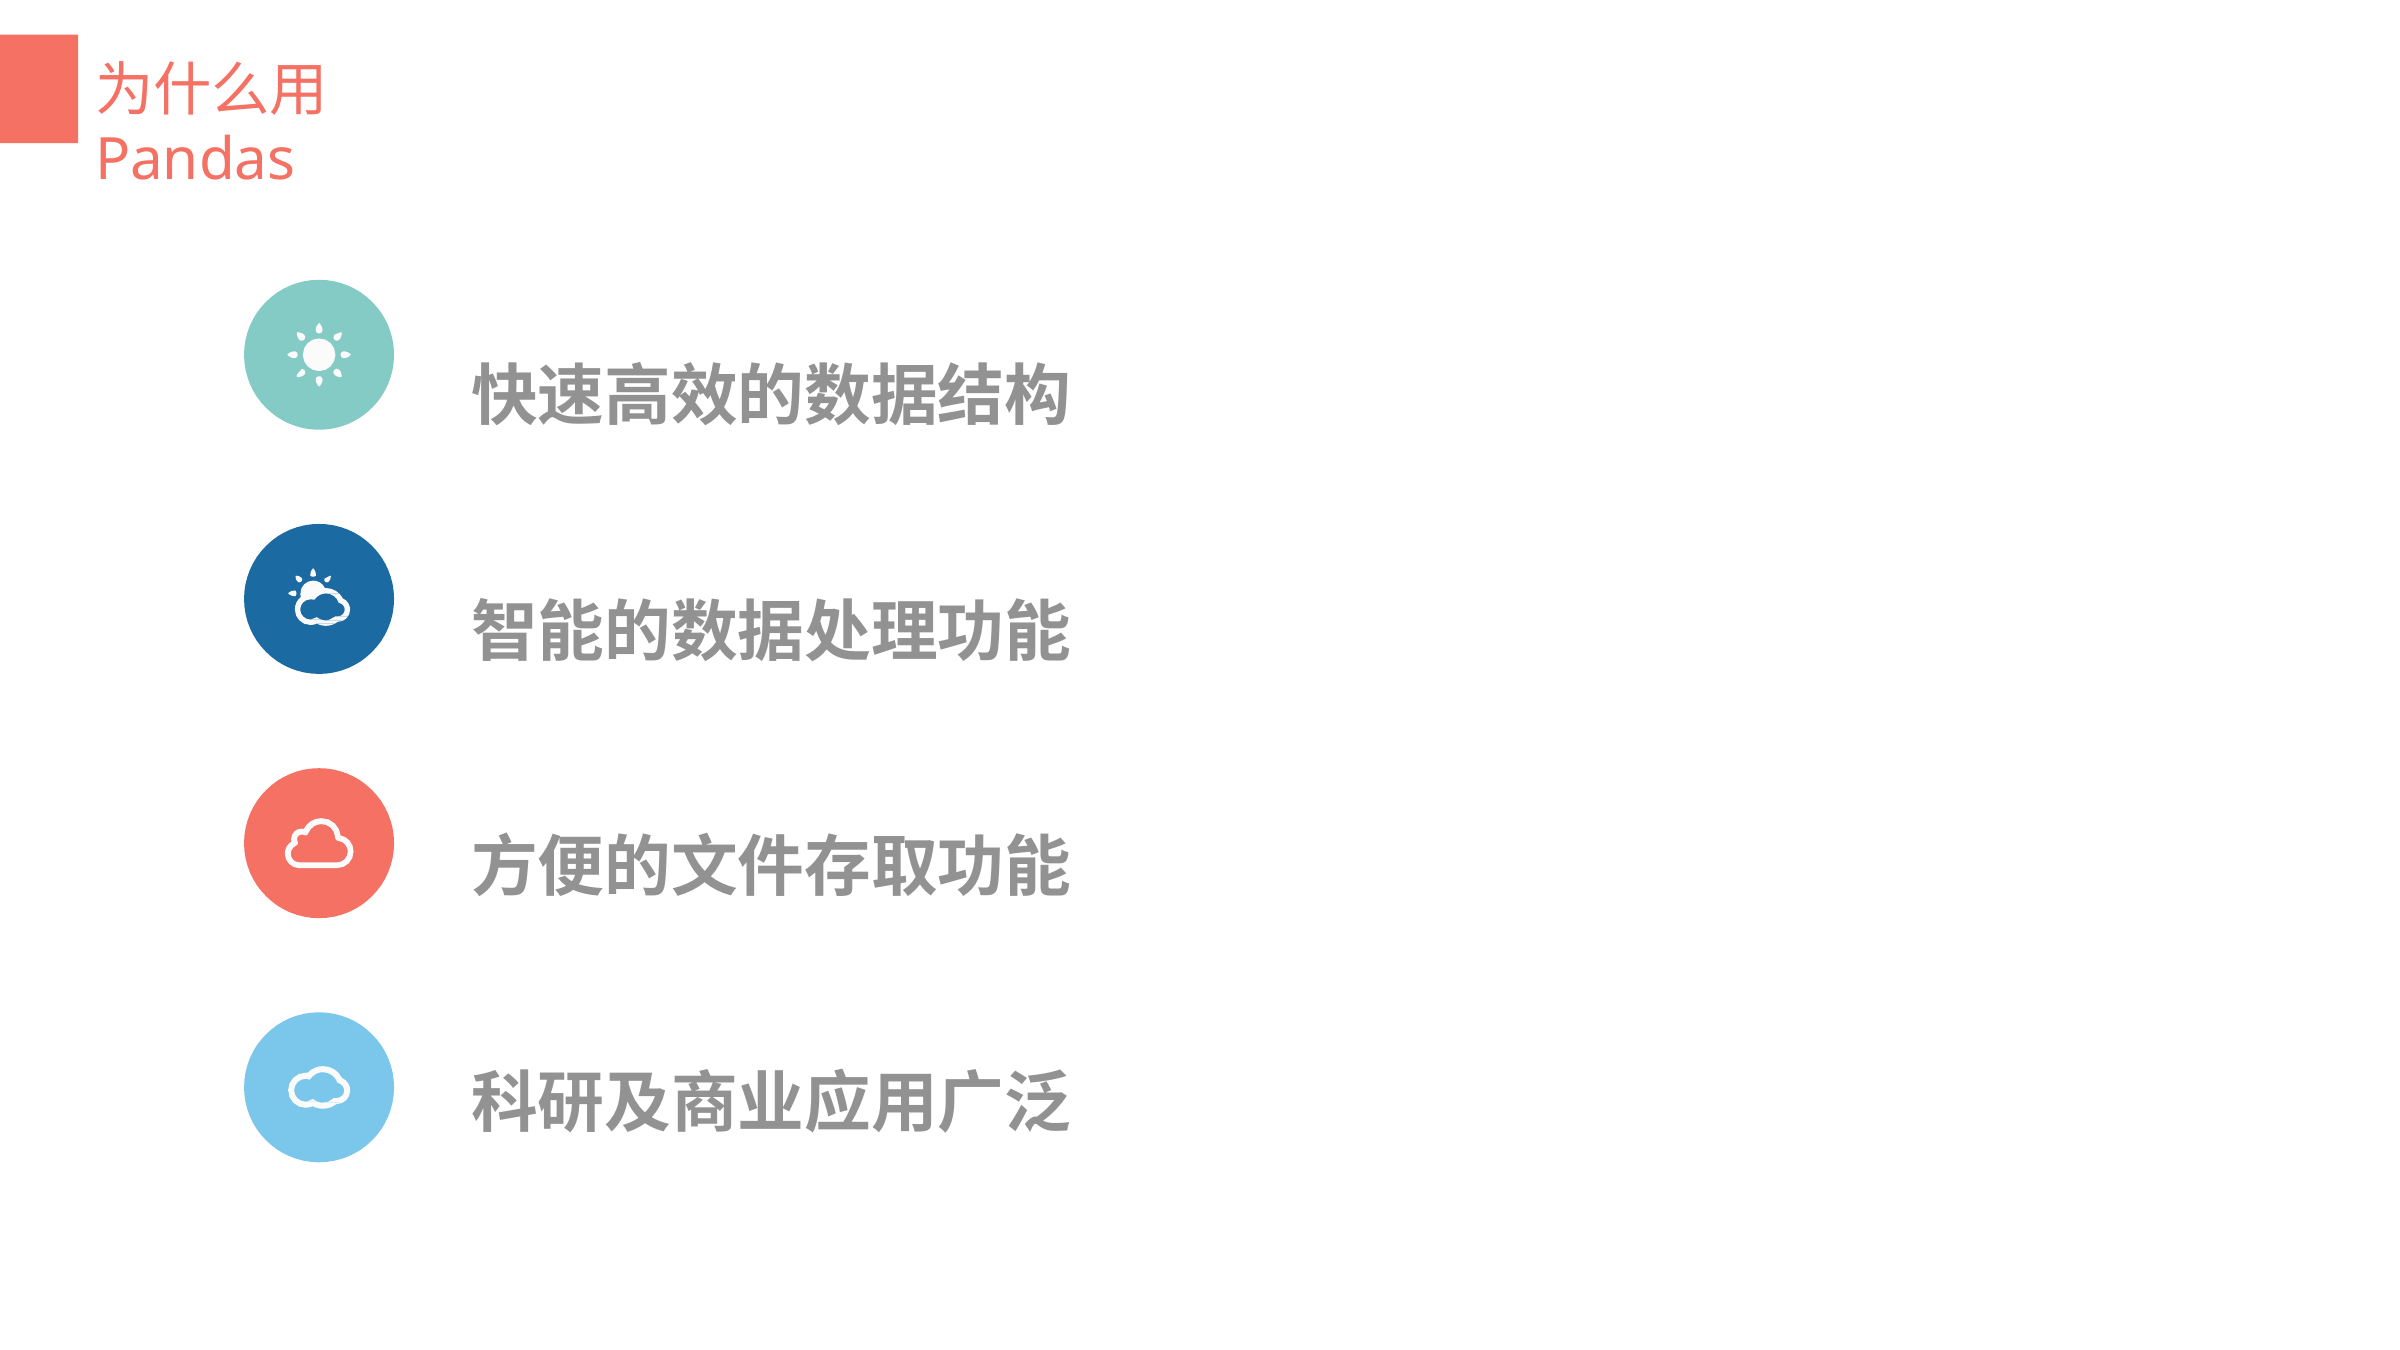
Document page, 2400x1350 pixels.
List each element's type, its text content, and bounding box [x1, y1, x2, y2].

text_box 快速高效的数据结构 智能的数据处理功能 方便的文件存取功能 科研及商业应用广泛 [469, 231, 1330, 1140]
text_box [289, 823, 349, 864]
text_box [244, 523, 395, 674]
text_box [302, 338, 336, 372]
text_box [244, 768, 395, 919]
text_box [340, 351, 351, 359]
text_box [295, 575, 303, 583]
text_box [285, 818, 353, 868]
text_box [296, 368, 306, 378]
title 为什么用Pandas [92, 49, 530, 278]
text_box [333, 332, 342, 341]
text_box [288, 1066, 351, 1109]
text_box [244, 1012, 395, 1163]
text_box [310, 568, 316, 577]
text_box [296, 332, 306, 341]
text_box [333, 368, 342, 378]
text_box [0, 34, 79, 144]
text_box [287, 351, 298, 359]
text_box [288, 590, 297, 597]
text_box [315, 376, 323, 387]
text_box [324, 575, 331, 583]
text_box [244, 279, 395, 430]
text_box [315, 323, 323, 334]
text_box [294, 580, 351, 626]
